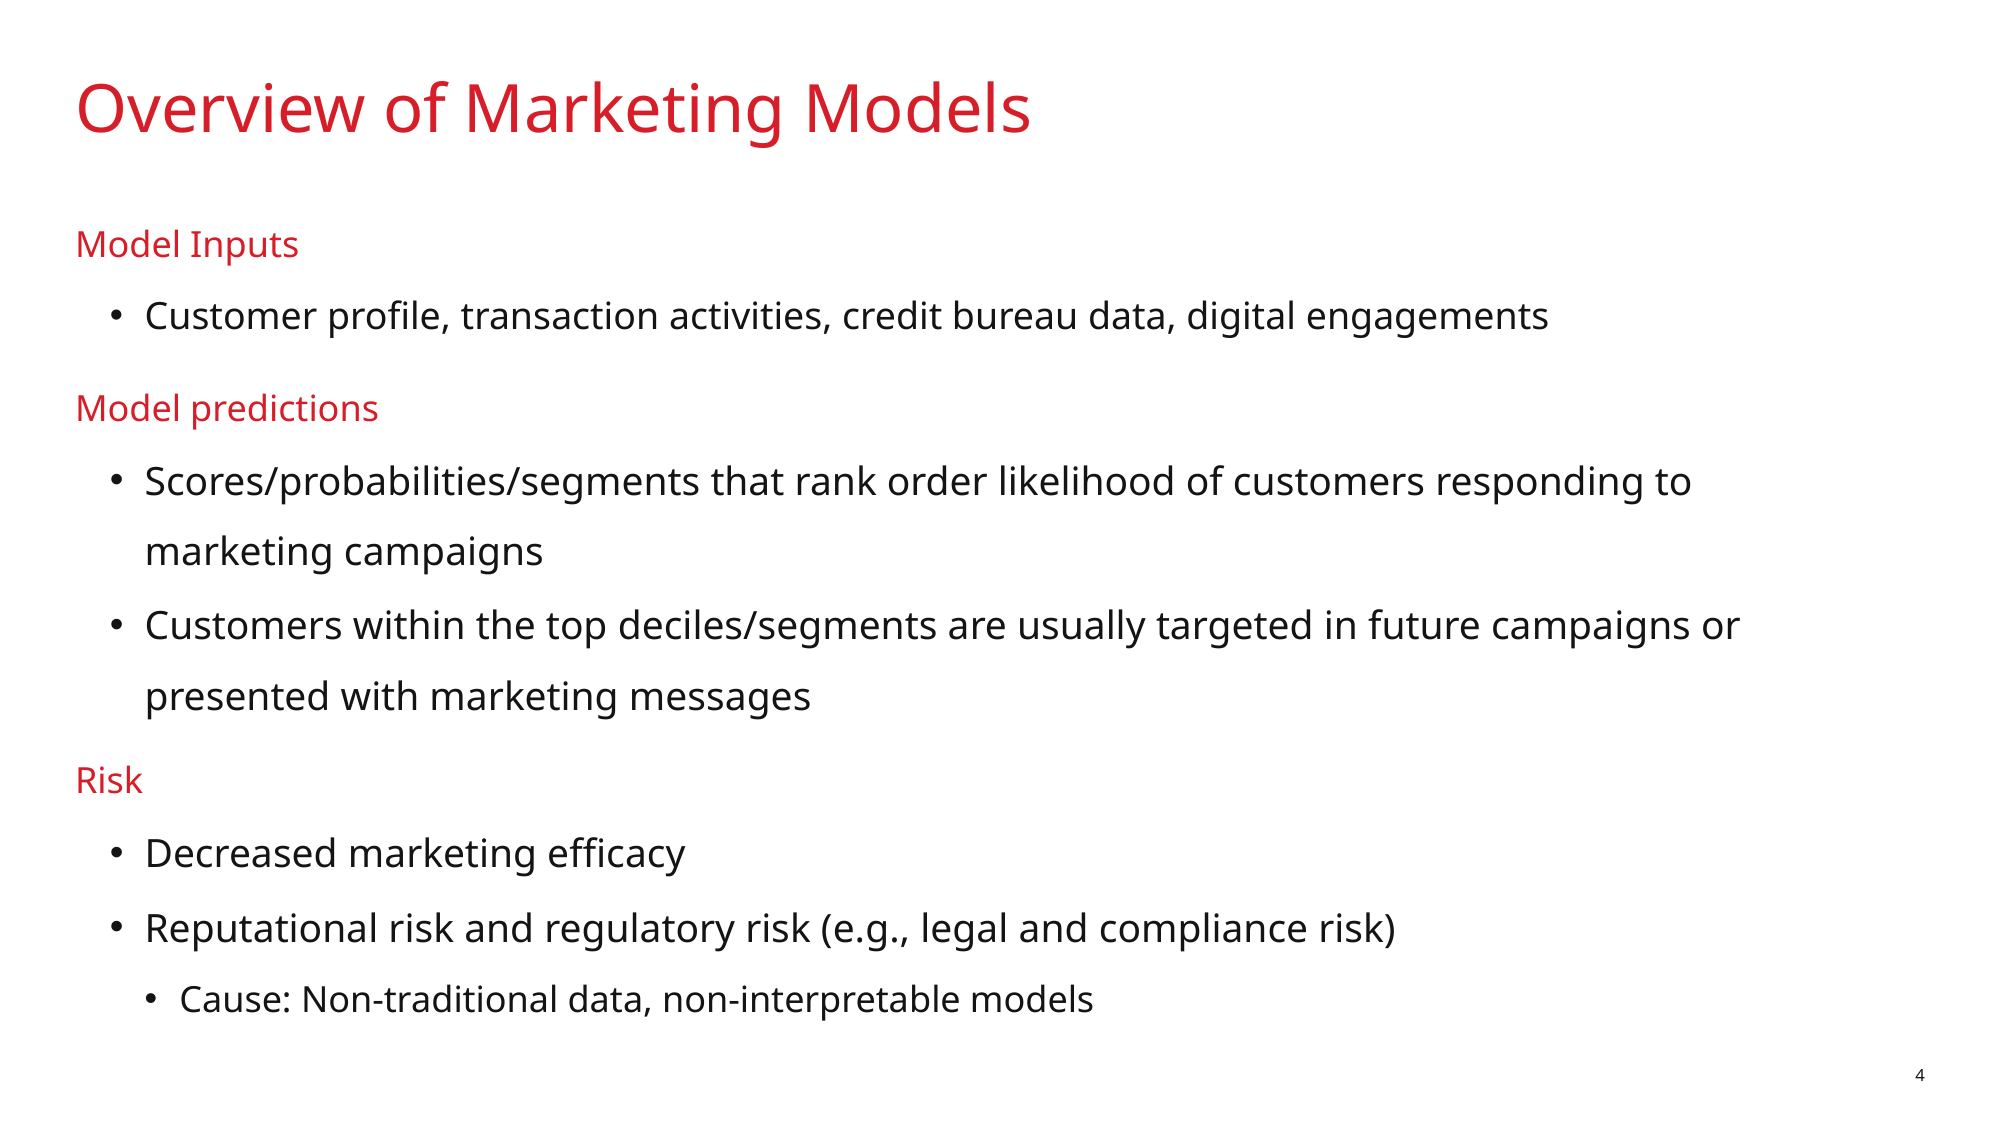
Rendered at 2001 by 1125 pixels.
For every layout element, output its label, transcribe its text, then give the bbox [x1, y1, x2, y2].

title Overview of Marketing Models [75, 75, 1642, 200]
list Model Inputs Customer profile, transaction activities, credit bureau data, digital engagements Model predictions Scores/probabilities/segments that rank order likelihood of customers responding to marketing campaigns Customers within the top deciles/segments are usually targeted in future campaigns or presented with marketing messages Risk Decreased marketing efficacy Reputational risk and regulatory risk (e.g., legal and compliance risk) Cause: Non-traditional data, non-interpretable models [75, 200, 1879, 1028]
slide_number 4 [1850, 1050, 1925, 1088]
